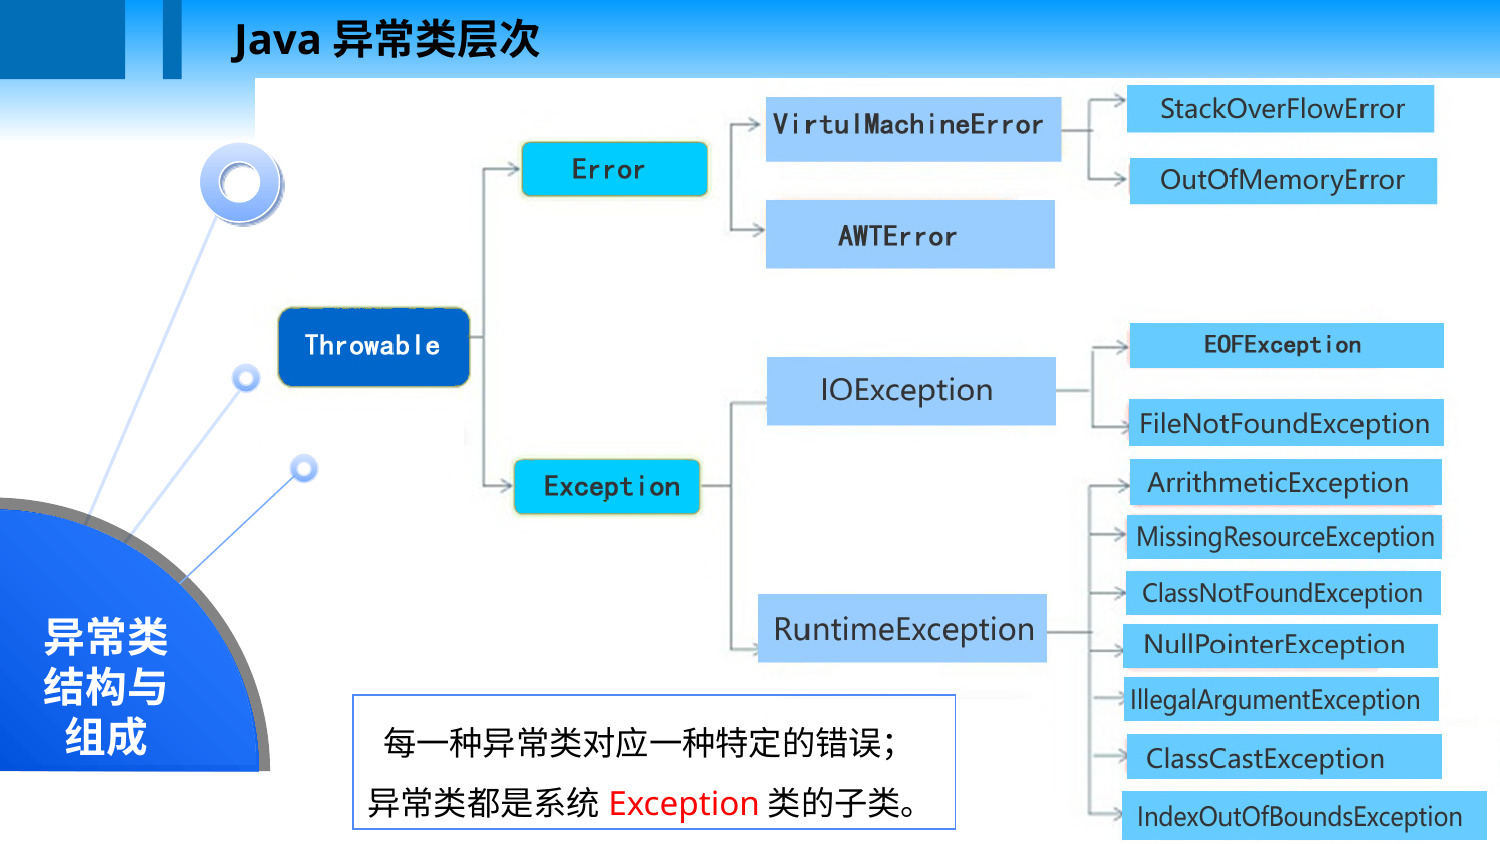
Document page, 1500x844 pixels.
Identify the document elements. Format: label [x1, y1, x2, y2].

text_box [0, 141, 319, 772]
picture [254, 78, 1500, 844]
text_box [0, 0, 869, 80]
